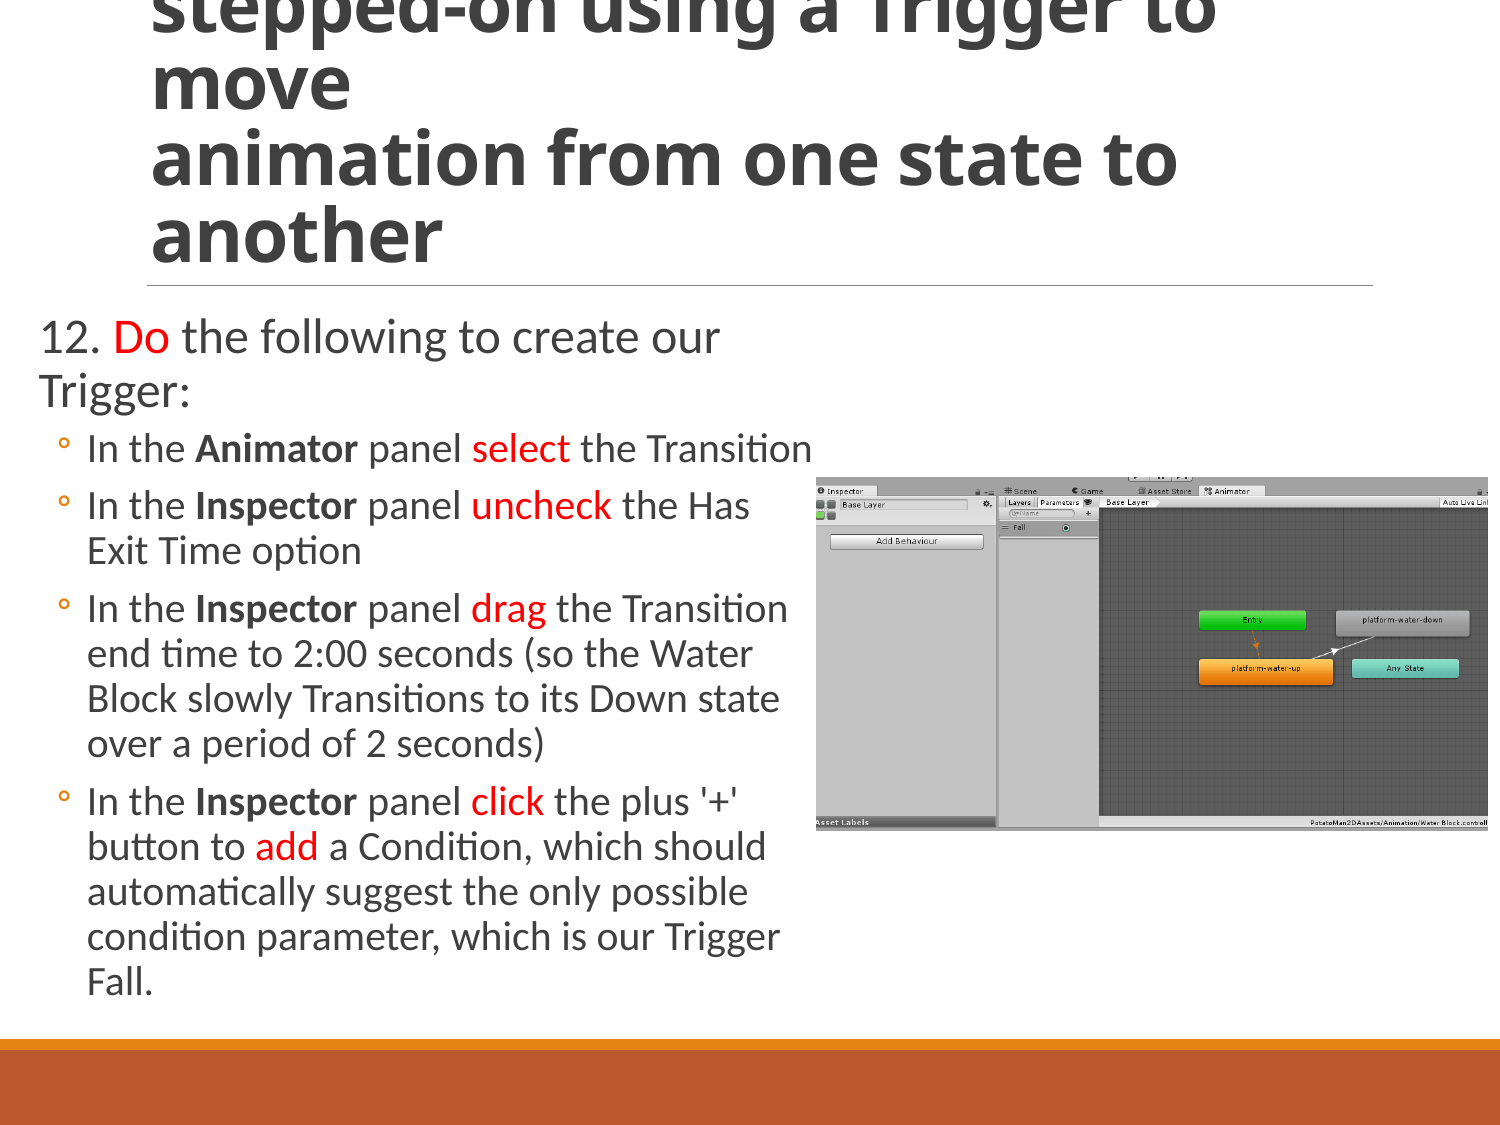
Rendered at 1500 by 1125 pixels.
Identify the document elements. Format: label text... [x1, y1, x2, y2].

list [816, 476, 1488, 832]
title Making a platform start falling once stepped-on using a Trigger to move animation from one state to another [135, 47, 1373, 285]
list 12. Do the following to create our Trigger: In the Animator panel select the Transition In the Inspector panel uncheck the Has Exit Time option In the Inspector panel drag the Transition end time to 2:00 seconds (so the Water Block slowly Transitions to its Down state over a period of 2 seconds) In the Inspector panel click the plus '+' button to add a Condition, which should automatically suggest the only possible condition parameter, which is our Trigger Fall. [23, 302, 817, 1029]
